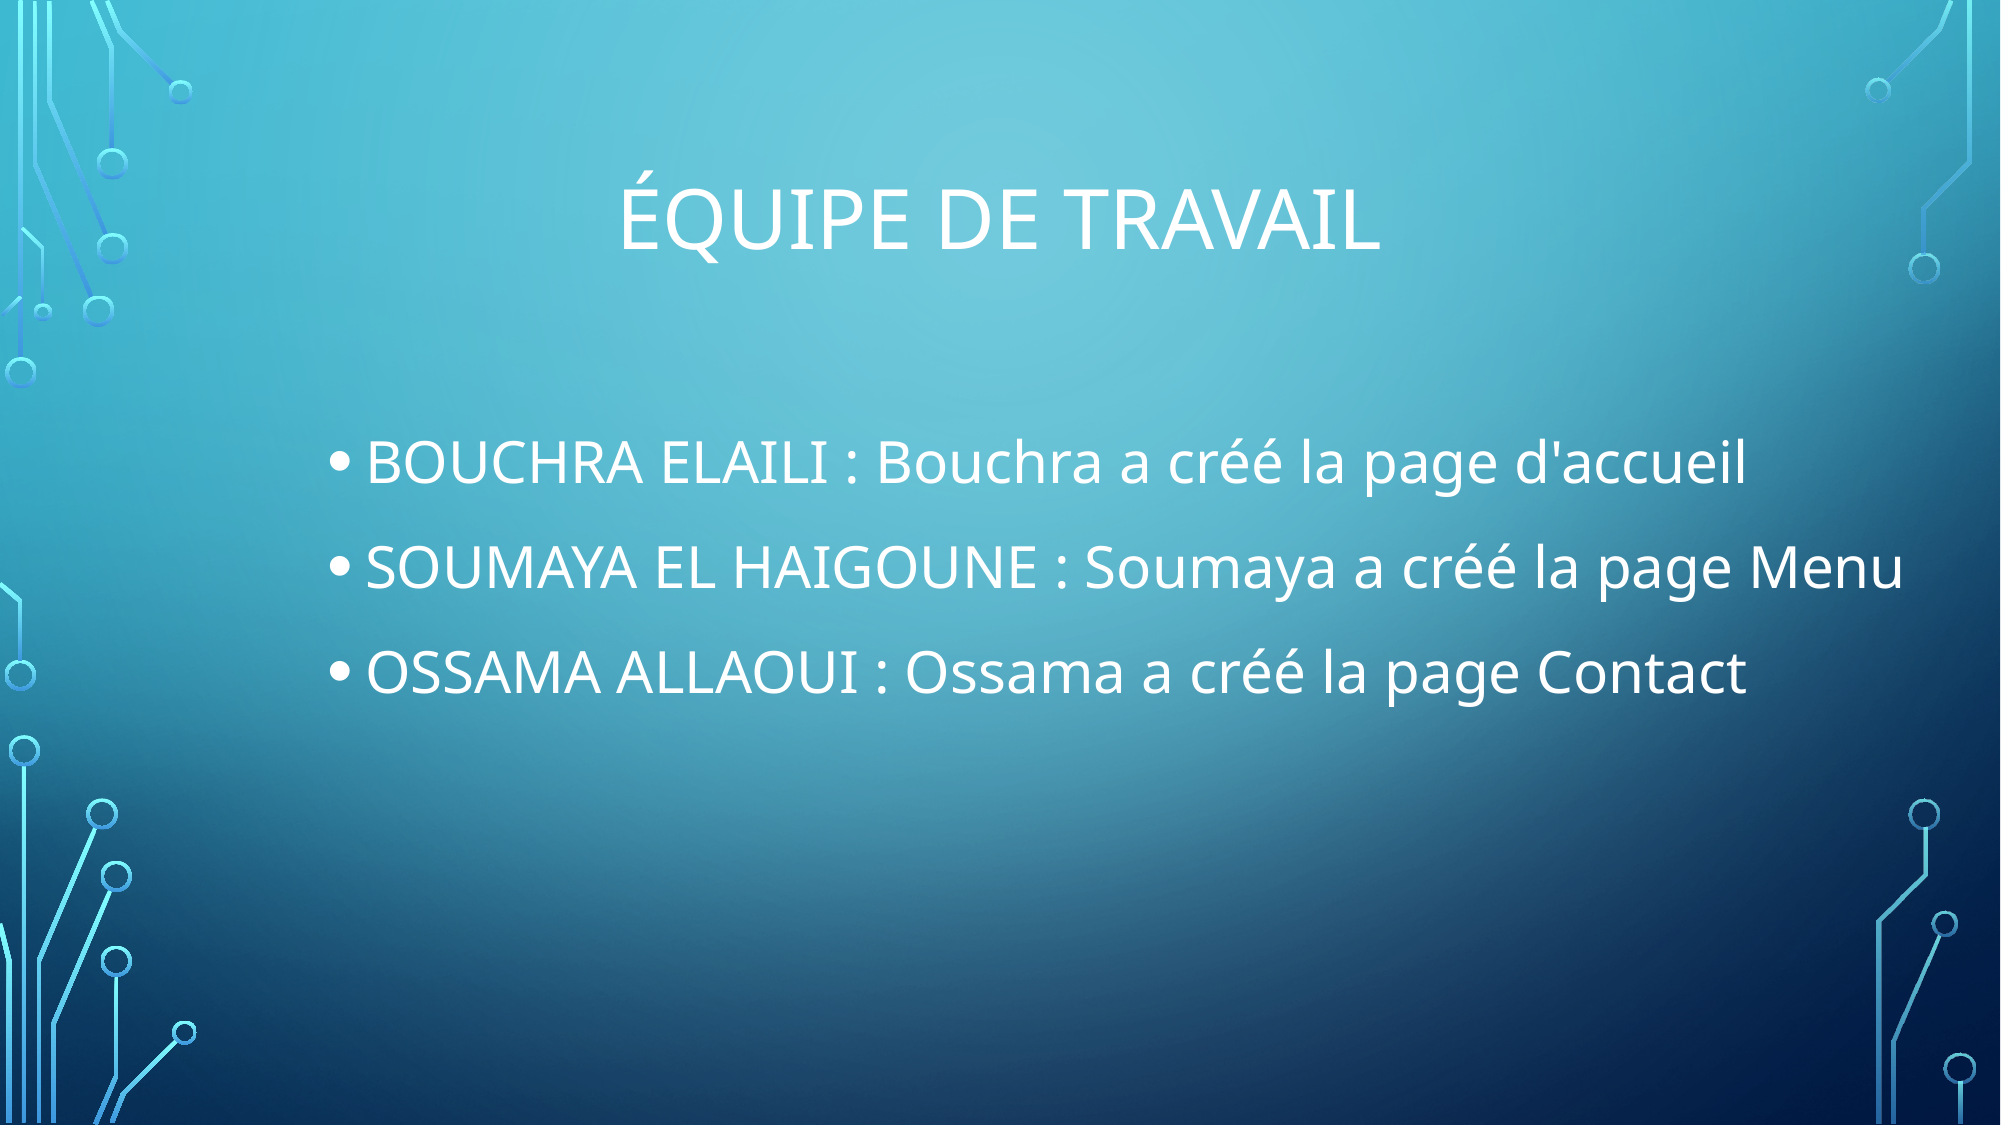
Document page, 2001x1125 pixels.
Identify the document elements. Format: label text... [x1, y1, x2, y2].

list BOUCHRA ELAILI : Bouchra a créé la page d'accueil SOUMAYA EL HAIGOUNE : Soumaya a créé la page Menu OSSAMA ALLAOUI : Ossama a créé la page Contact [312, 403, 1938, 985]
title équipe de travail [187, 101, 1813, 344]
